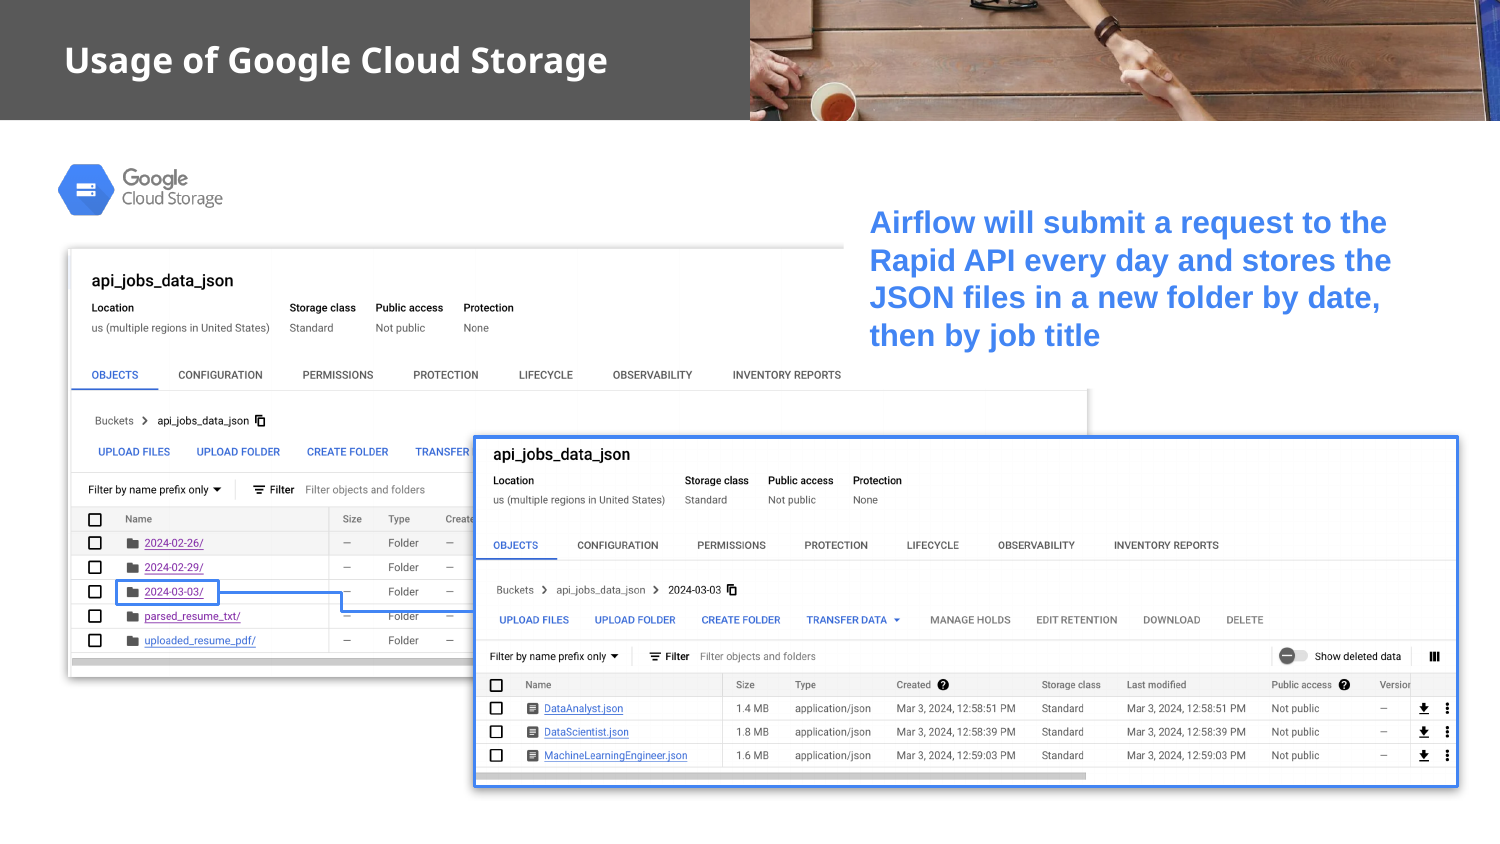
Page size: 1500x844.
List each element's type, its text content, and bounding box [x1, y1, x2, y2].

picture [749, 0, 1500, 121]
picture [48, 149, 236, 230]
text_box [218, 591, 477, 612]
text_box Usage of Google Cloud Storage [48, 23, 727, 96]
text_box [0, 0, 747, 121]
picture [68, 248, 1457, 785]
text_box Airflow will submit a request to the Rapid API every day and stores the JSON files in a new folder by date, then by job title [843, 165, 1433, 389]
